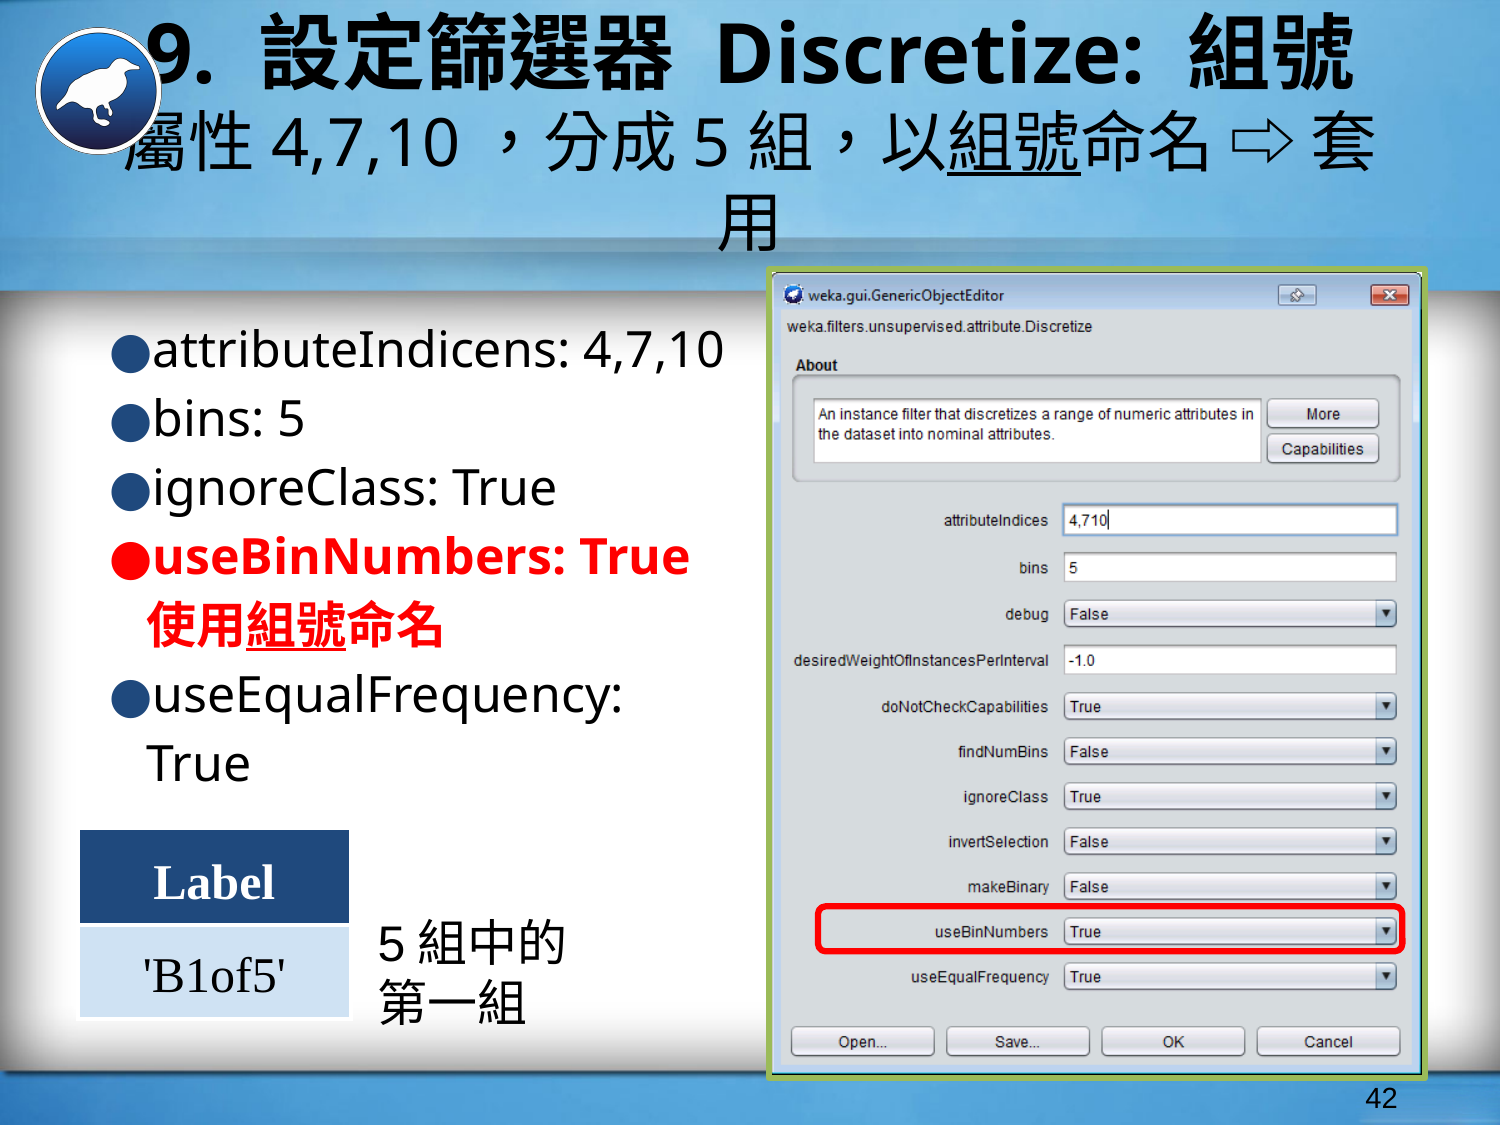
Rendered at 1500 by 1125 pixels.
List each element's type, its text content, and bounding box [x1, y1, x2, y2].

title 9. 設定篩選器 Discretize: 組號 屬性4,7,10，分成5組，以組號命名 ⇨ 套用 [78, 27, 1422, 232]
text_box 5組中的 第一組 [362, 938, 610, 1005]
slide_number ‹#› [1350, 1074, 1488, 1118]
list attributeIndicens: 4,7,10 bins: 5 ignoreClass: True useBinNumbers: True 使用組號命名 useEqualFrequency: True [56, 293, 747, 1067]
table_header Label [80, 830, 349, 923]
picture [0, 0, 1500, 1125]
table_cell 'B1of5' [80, 927, 349, 1017]
